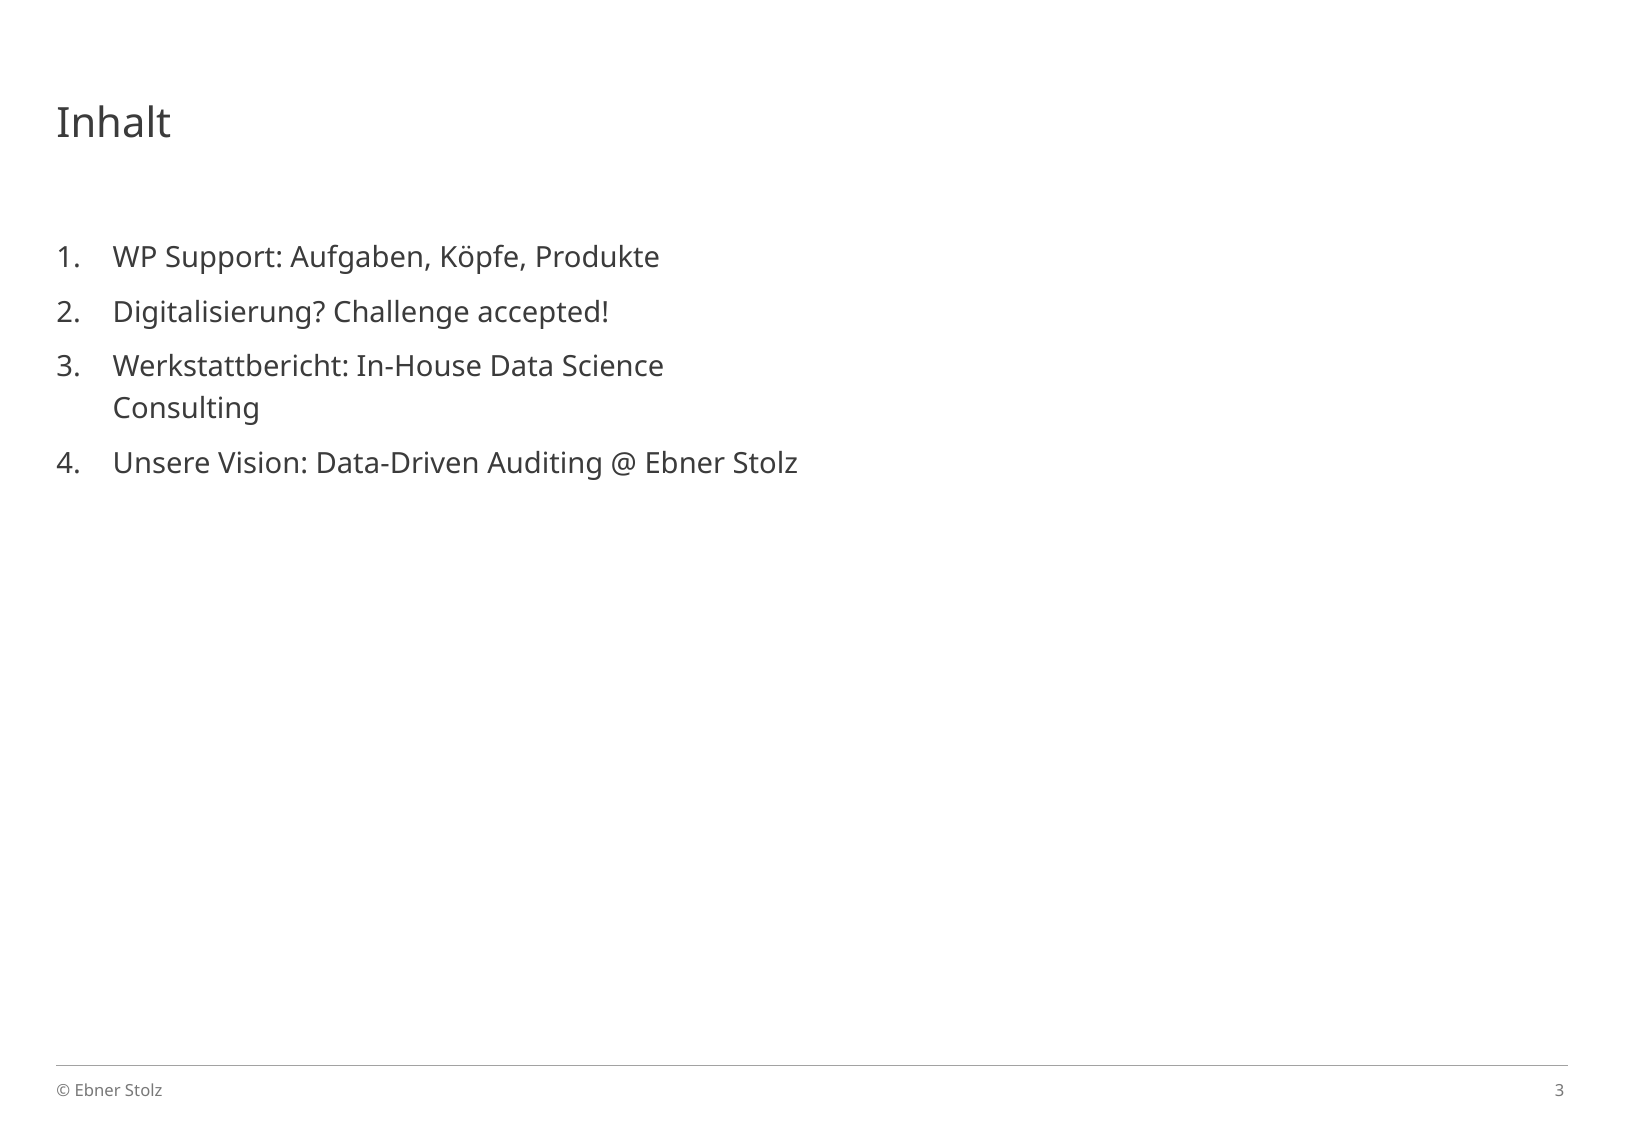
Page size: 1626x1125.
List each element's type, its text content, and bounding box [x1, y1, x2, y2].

list WP Support: Aufgaben, Köpfe, Produkte Digitalisierung? Challenge accepted! Werkstattbericht: In-House Data Science Consulting Unsere Vision: Data-Driven Auditing @ Ebner Stolz [56, 231, 1569, 1035]
footer © Ebner Stolz [56, 1082, 537, 1101]
title Inhalt [56, 101, 1569, 191]
slide_number 3 [1521, 1082, 1569, 1101]
